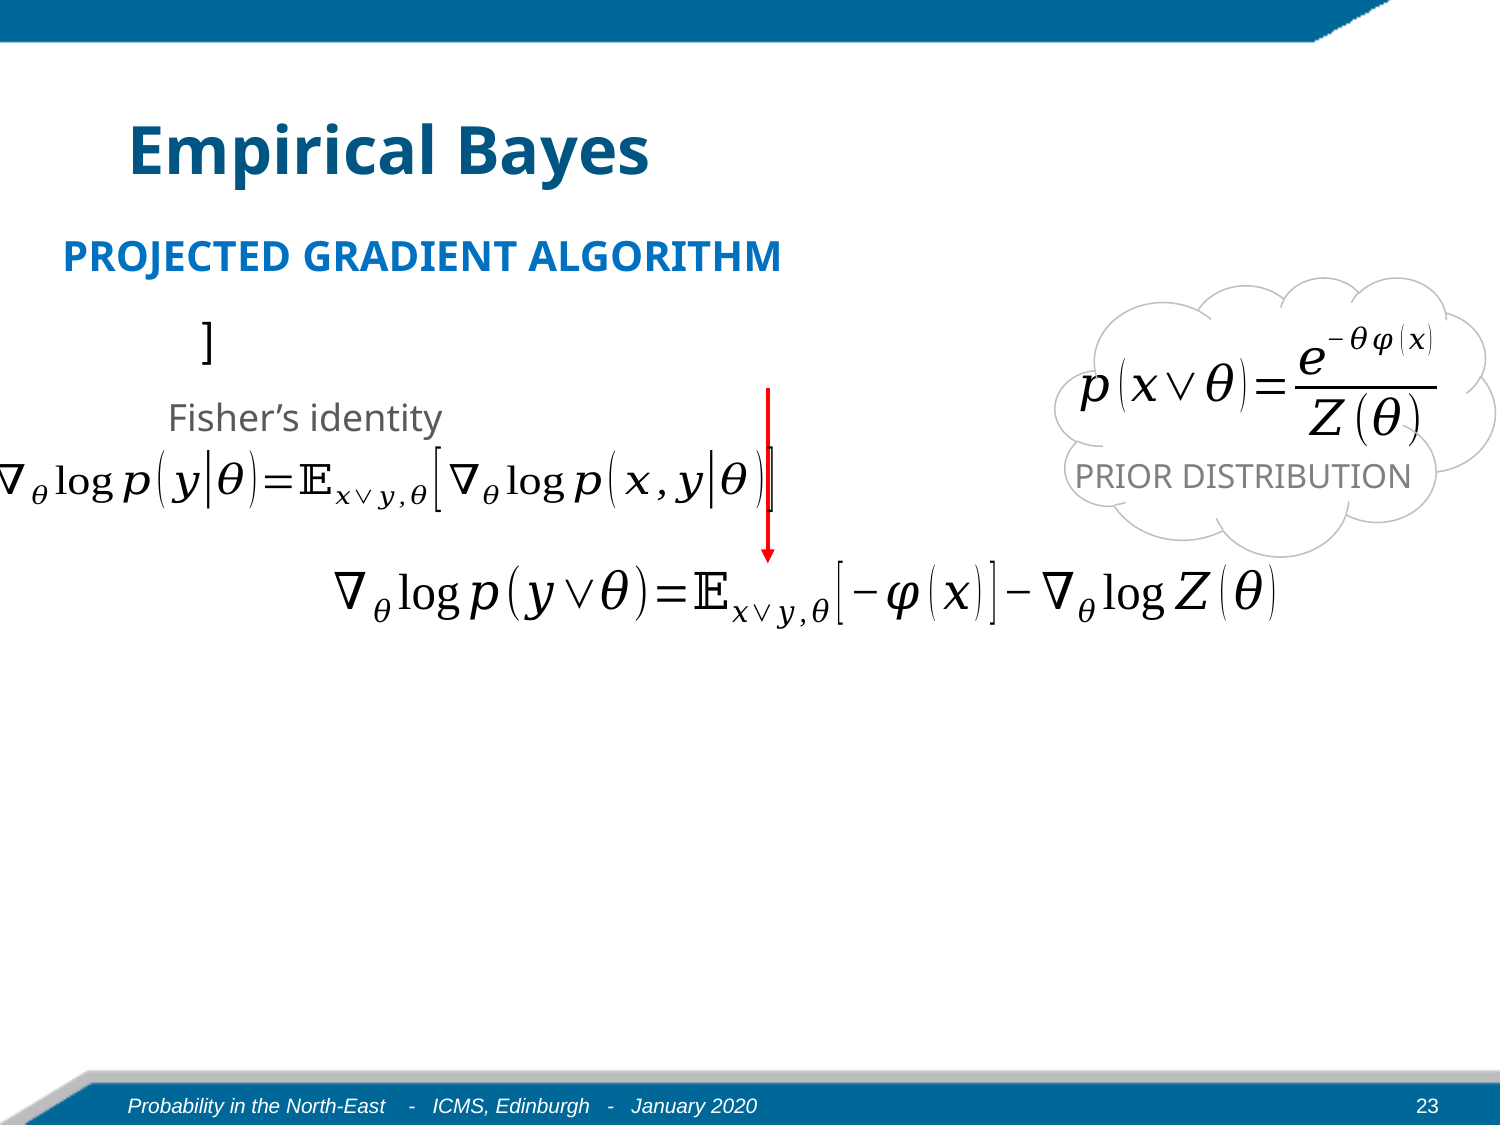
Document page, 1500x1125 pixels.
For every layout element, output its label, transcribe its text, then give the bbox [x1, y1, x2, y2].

slide_number 23 [1401, 1075, 1500, 1125]
picture [0, 467, 18, 488]
picture [0, 0, 1500, 1125]
text_box Fisher’s identity [107, 386, 503, 446]
title Empirical Bayes [112, 99, 1388, 288]
text_box PROJECTED GRADIENT ALGORITHM [35, 221, 810, 287]
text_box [991, 276, 1496, 557]
